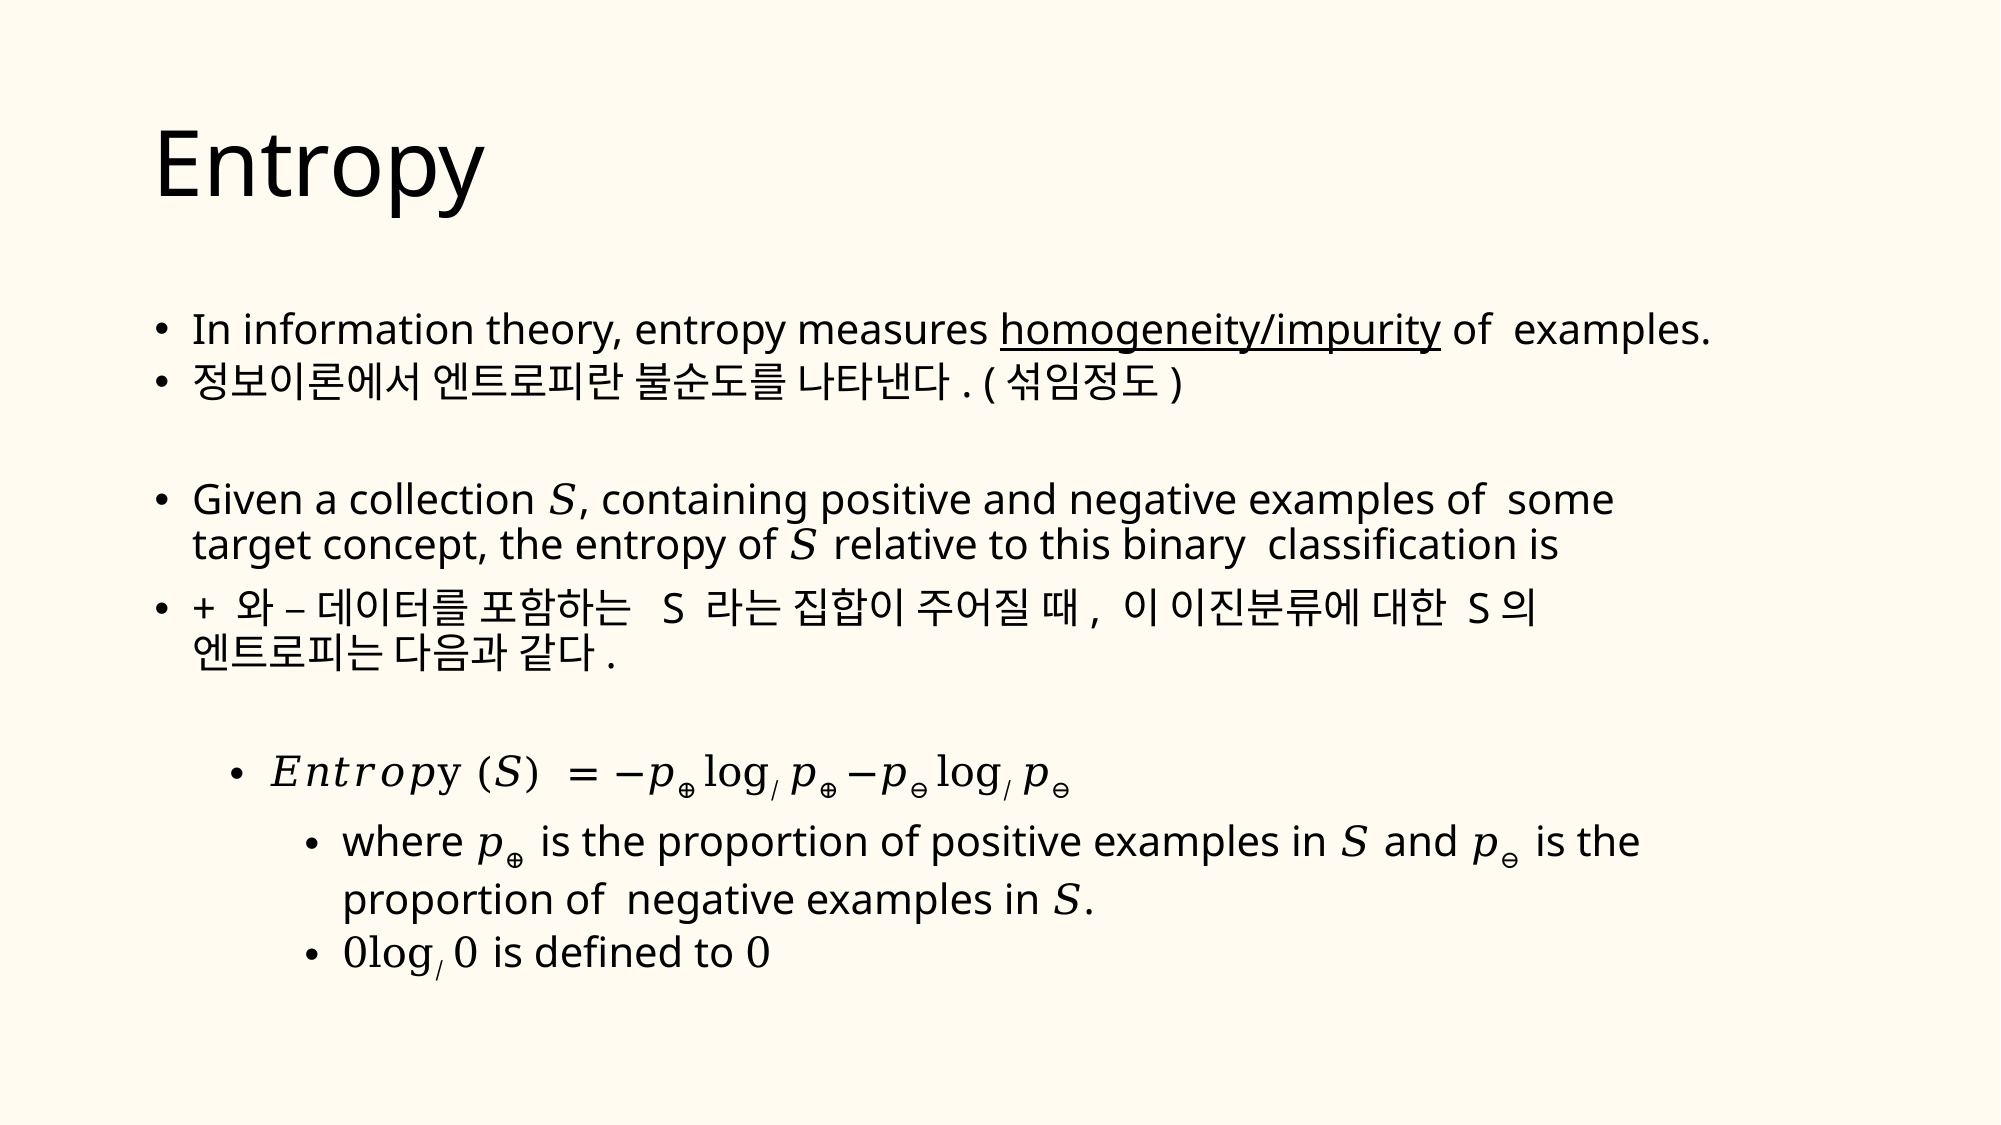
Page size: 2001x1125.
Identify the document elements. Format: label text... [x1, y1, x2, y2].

text_box In information theory, entropy measures homogeneity/impurity of examples. 정보이론에서 엔트로피란 불순도를 나타낸다. (섞임정도) Given a collection 𝑆, containing positive and negative examples of some target concept, the entropy of 𝑆 relative to this binary classification is + 와 – 데이터를 포함하는 S 라는 집합이 주어질 때, 이 이진분류에 대한 S의 엔트로피는 다음과 같다. 𝐸𝑛𝑡𝑟𝑜𝑝y (𝑆) = −𝑝⊕ log/ 𝑝⊕ −𝑝⊖ log/ 𝑝⊖ where 𝑝⊕ is the proportion of positive examples in 𝑆 and 𝑝⊖ is the proportion of negative examples in 𝑆. 0log/ 0 is defined to 0 [150, 288, 1746, 983]
title Entropy [150, 102, 754, 288]
